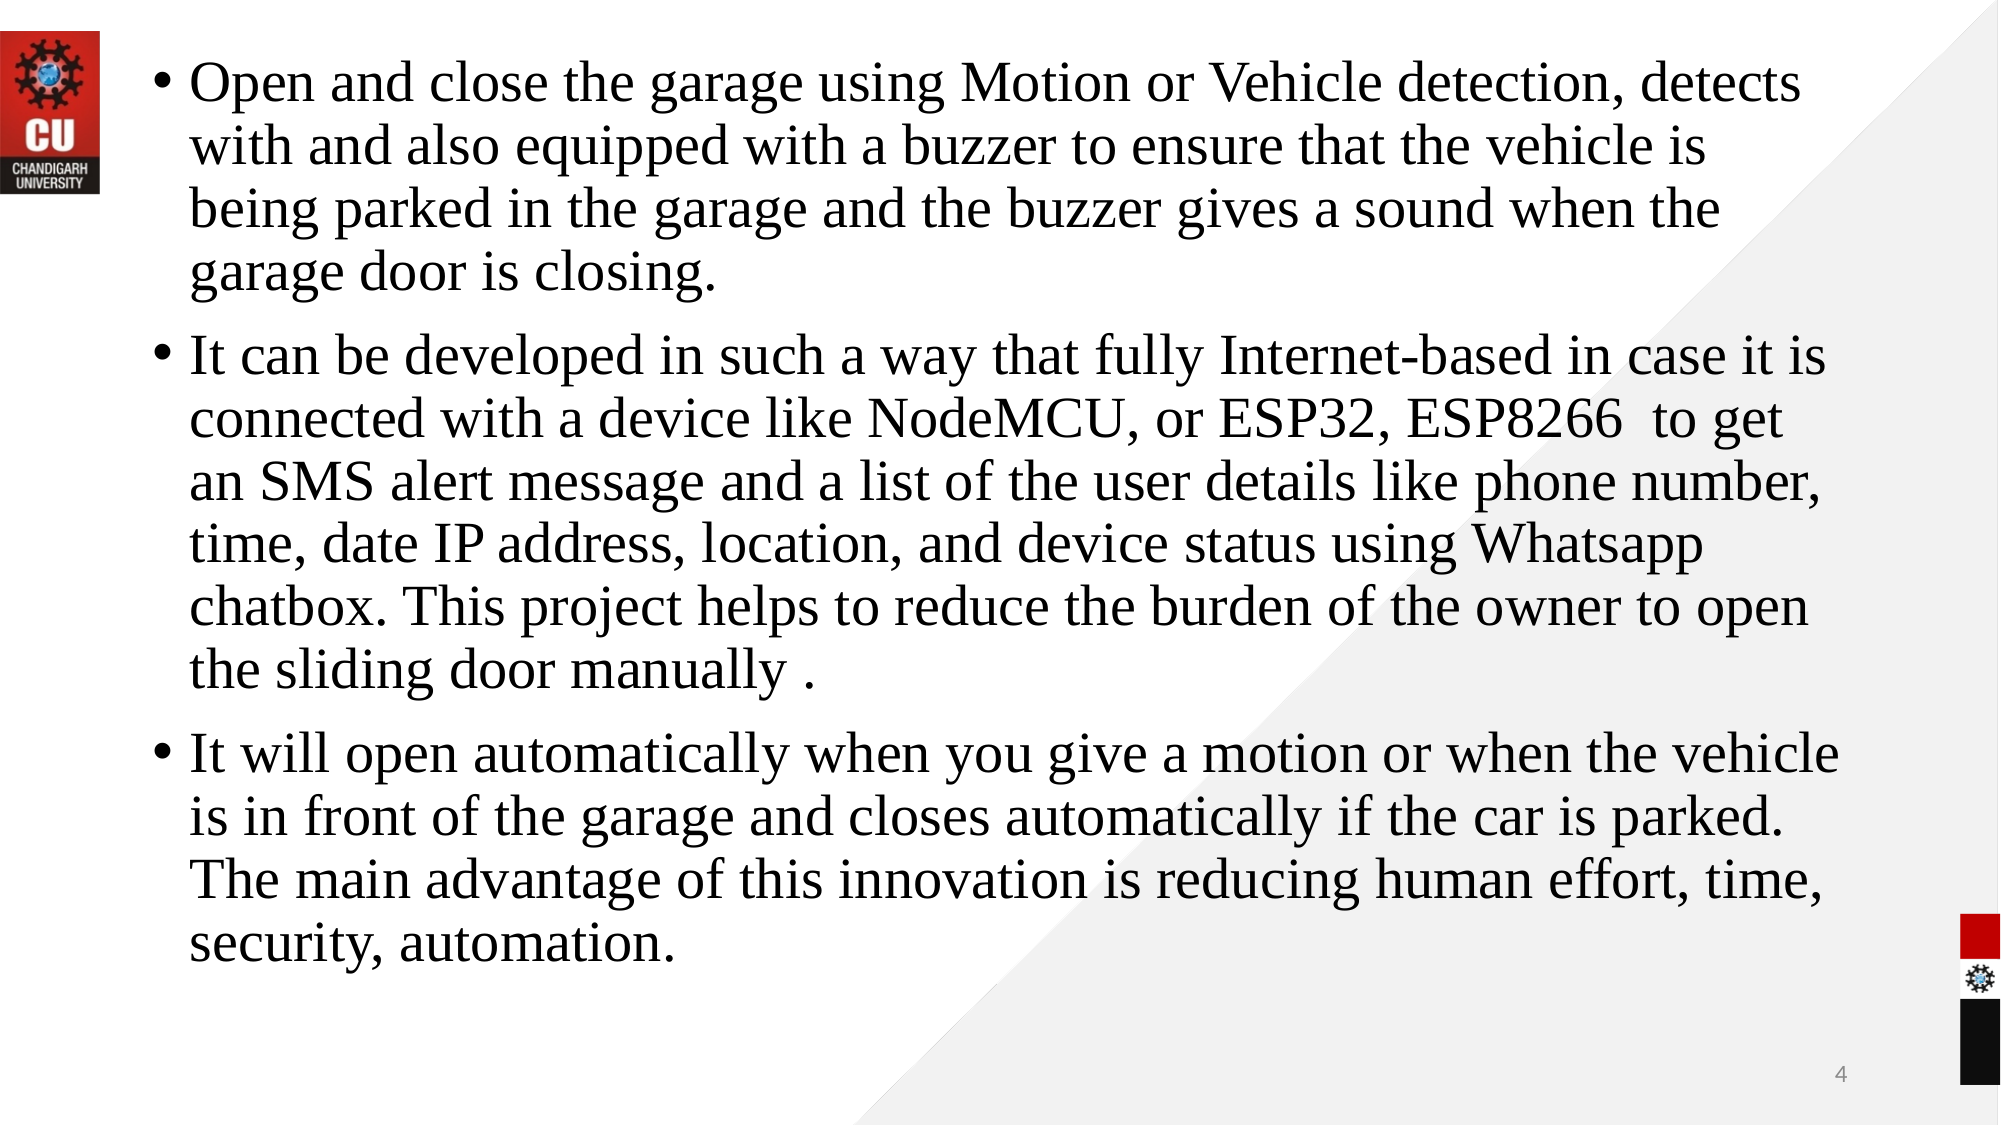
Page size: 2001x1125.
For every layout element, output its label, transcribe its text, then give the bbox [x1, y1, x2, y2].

list Open and close the garage using Motion or Vehicle detection, detects with and also equipped with a buzzer to ensure that the vehicle is being parked in the garage and the buzzer gives a sound when the garage door is closing. It can be developed in such a way that fully Internet-based in case it is connected with a device like NodeMCU, or ESP32, ESP8266 to get an SMS alert message and a list of the user details like phone number, time, date IP address, location, and device status using Whatsapp chatbox. This project helps to reduce the burden of the owner to open the sliding door manually . It will open automatically when you give a motion or when the vehicle is in front of the garage and closes automatically if the car is parked. The main advantage of this innovation is reducing human effort, time, security, automation. [137, 43, 1863, 1014]
picture [0, 0, 2001, 1125]
slide_number 4 [1412, 1042, 1863, 1103]
